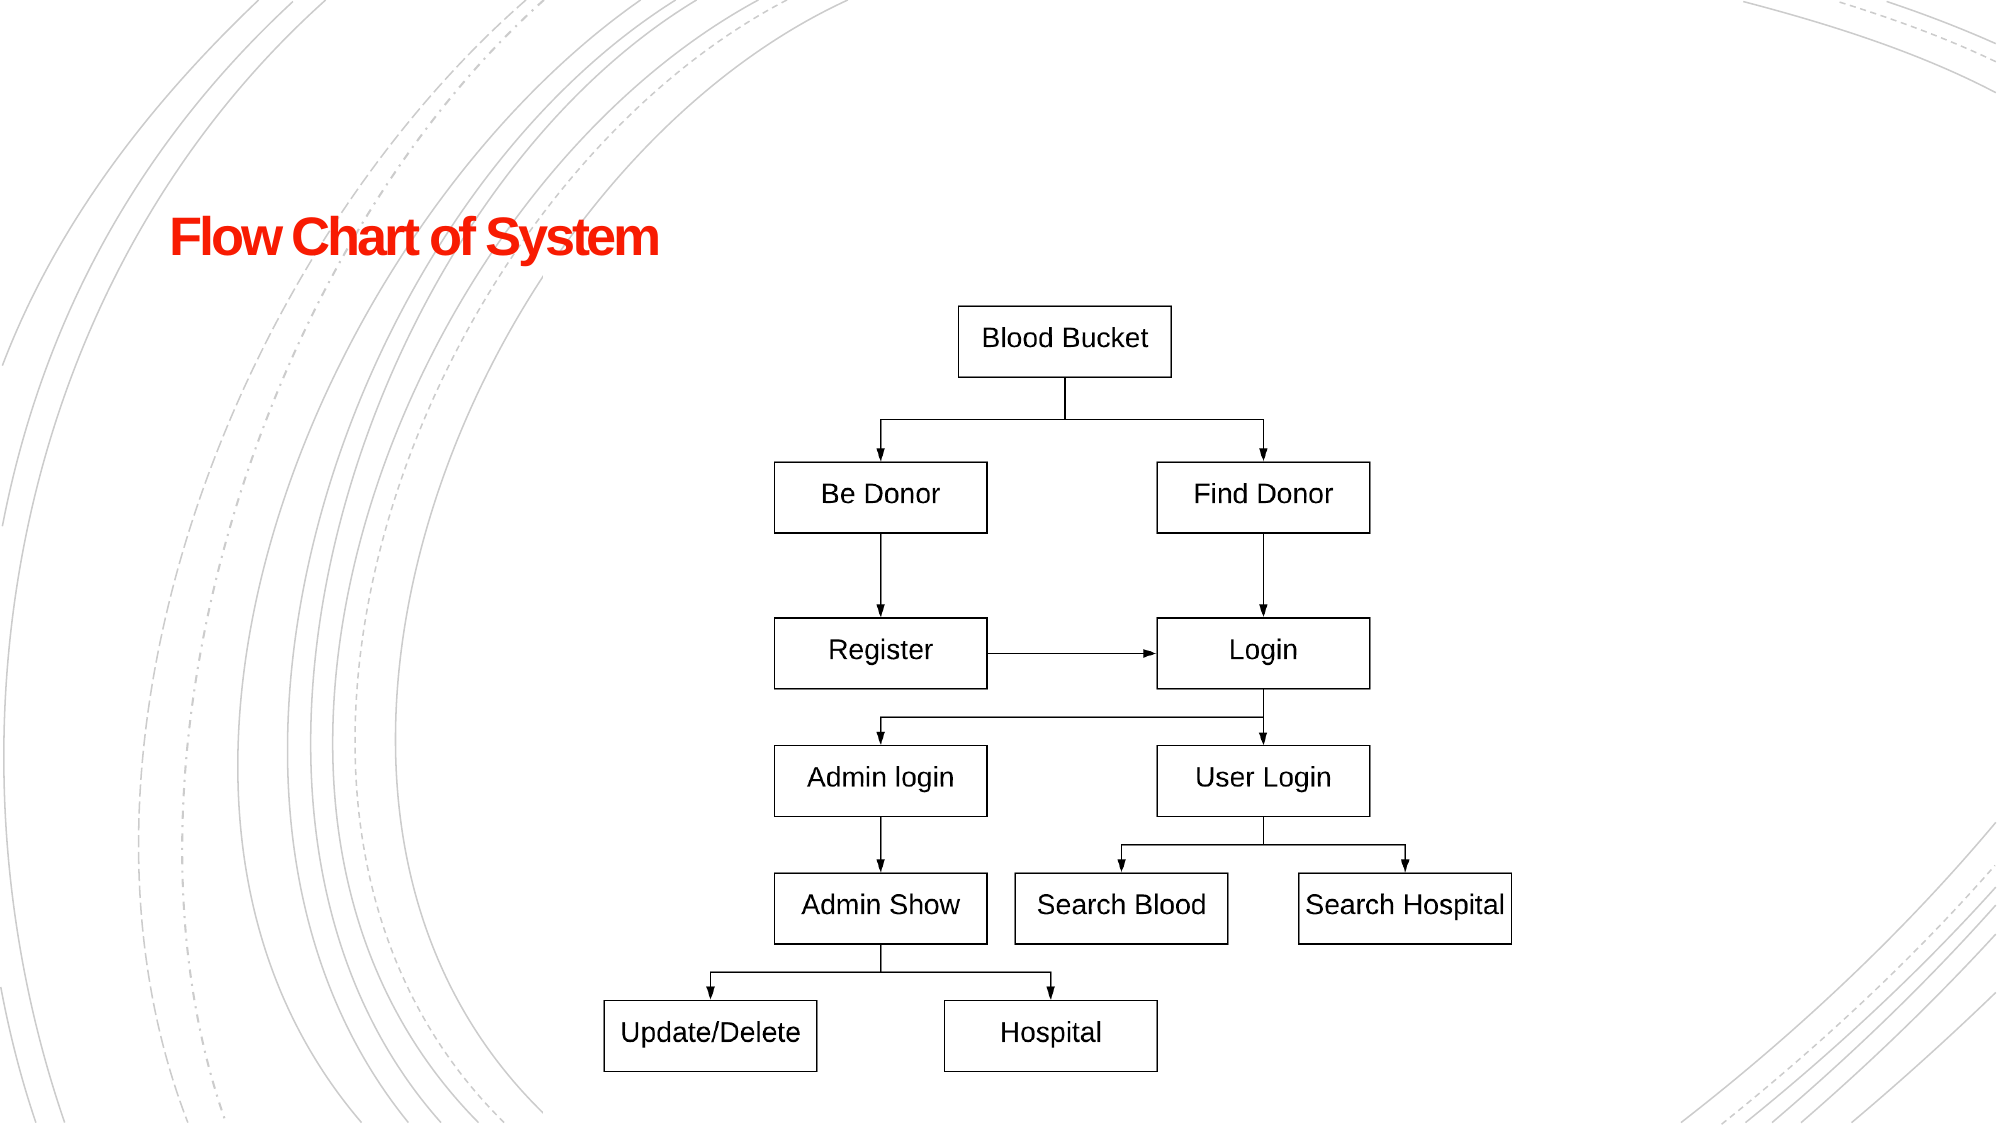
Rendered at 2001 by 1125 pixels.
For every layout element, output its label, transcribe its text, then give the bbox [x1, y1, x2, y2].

picture [543, 252, 1572, 1125]
title Flow Chart of System [131, 174, 1869, 305]
